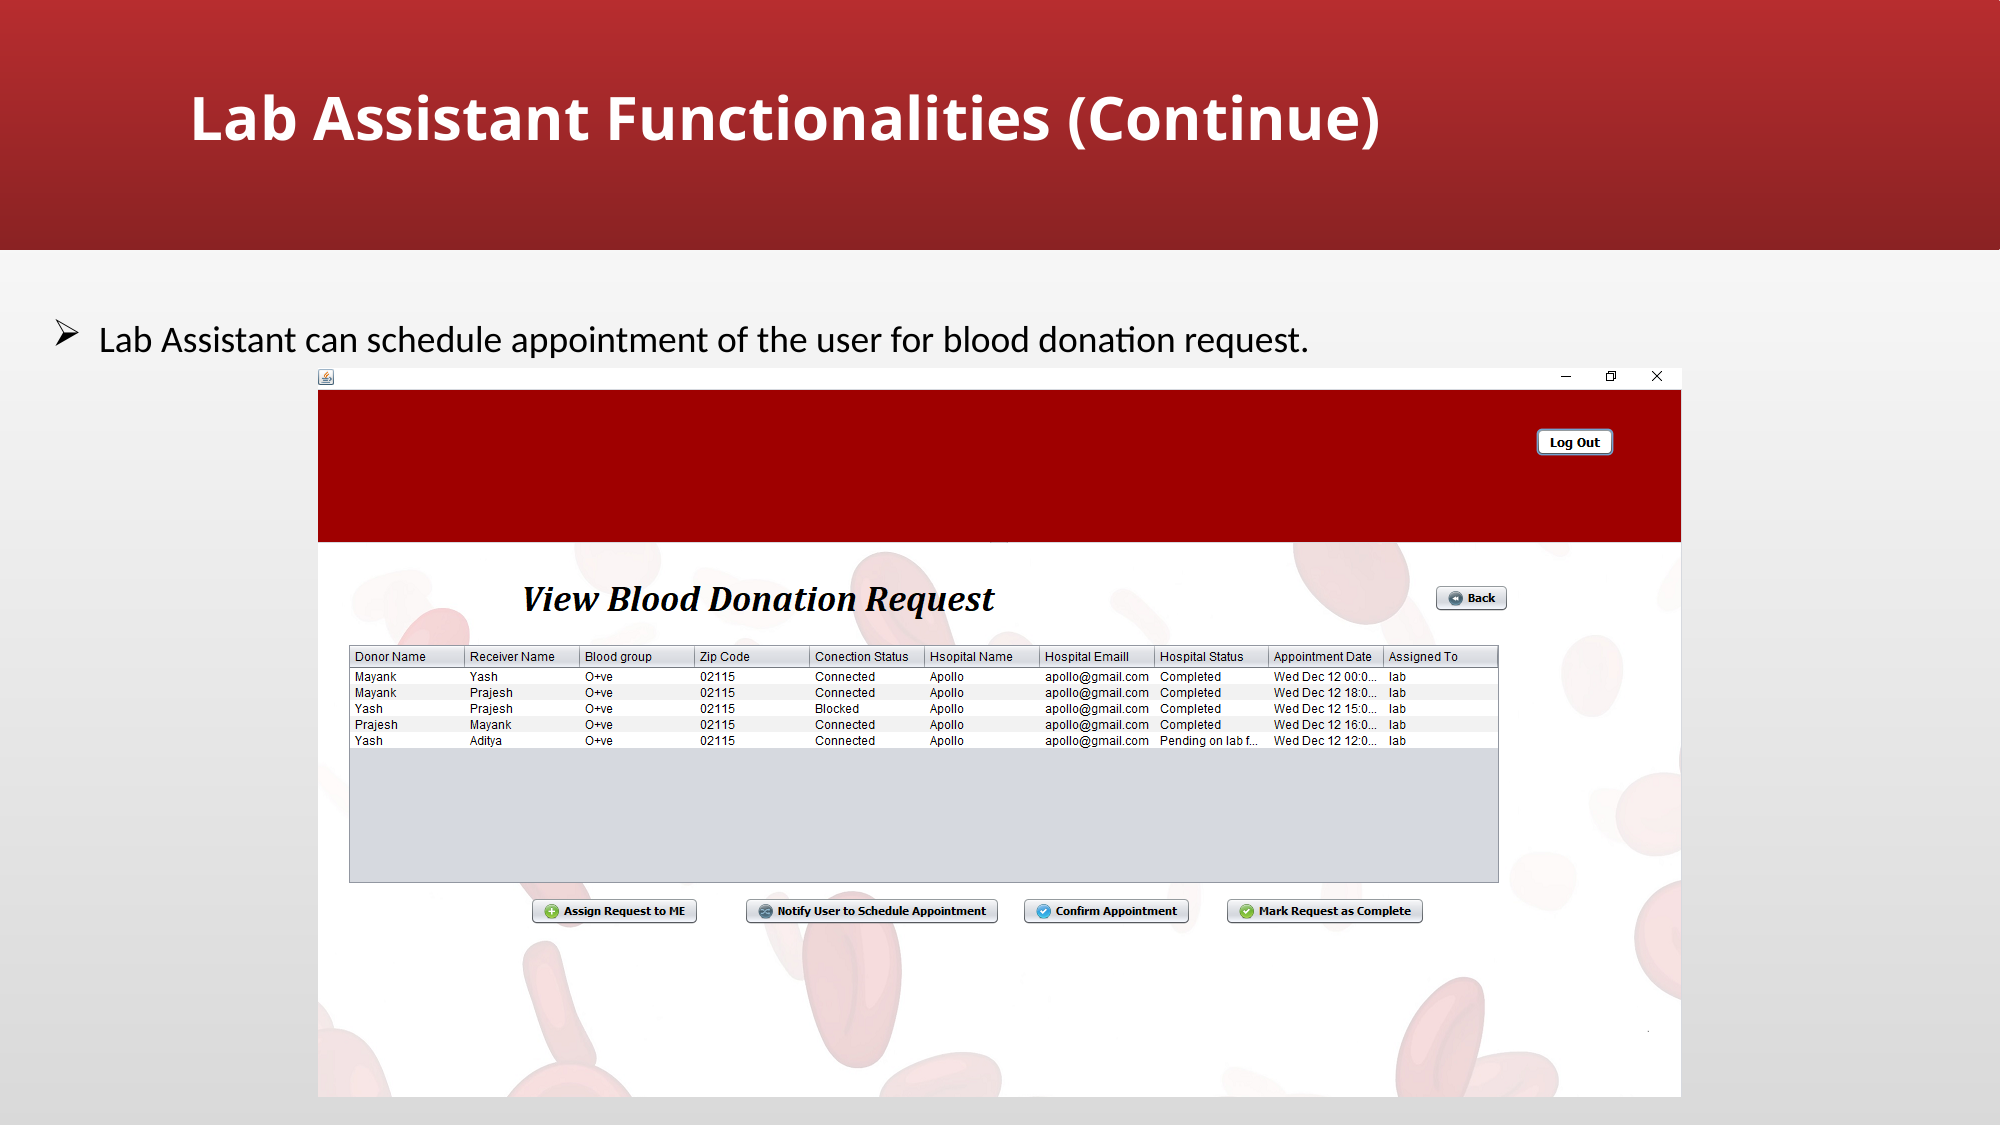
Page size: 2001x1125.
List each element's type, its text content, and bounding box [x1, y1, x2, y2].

text_box Lab Assistant can schedule appointment of the user for blood donation request. [37, 262, 1450, 368]
title Lab Assistant Functionalities (Continue) [174, 16, 1825, 234]
picture [318, 368, 1682, 1097]
